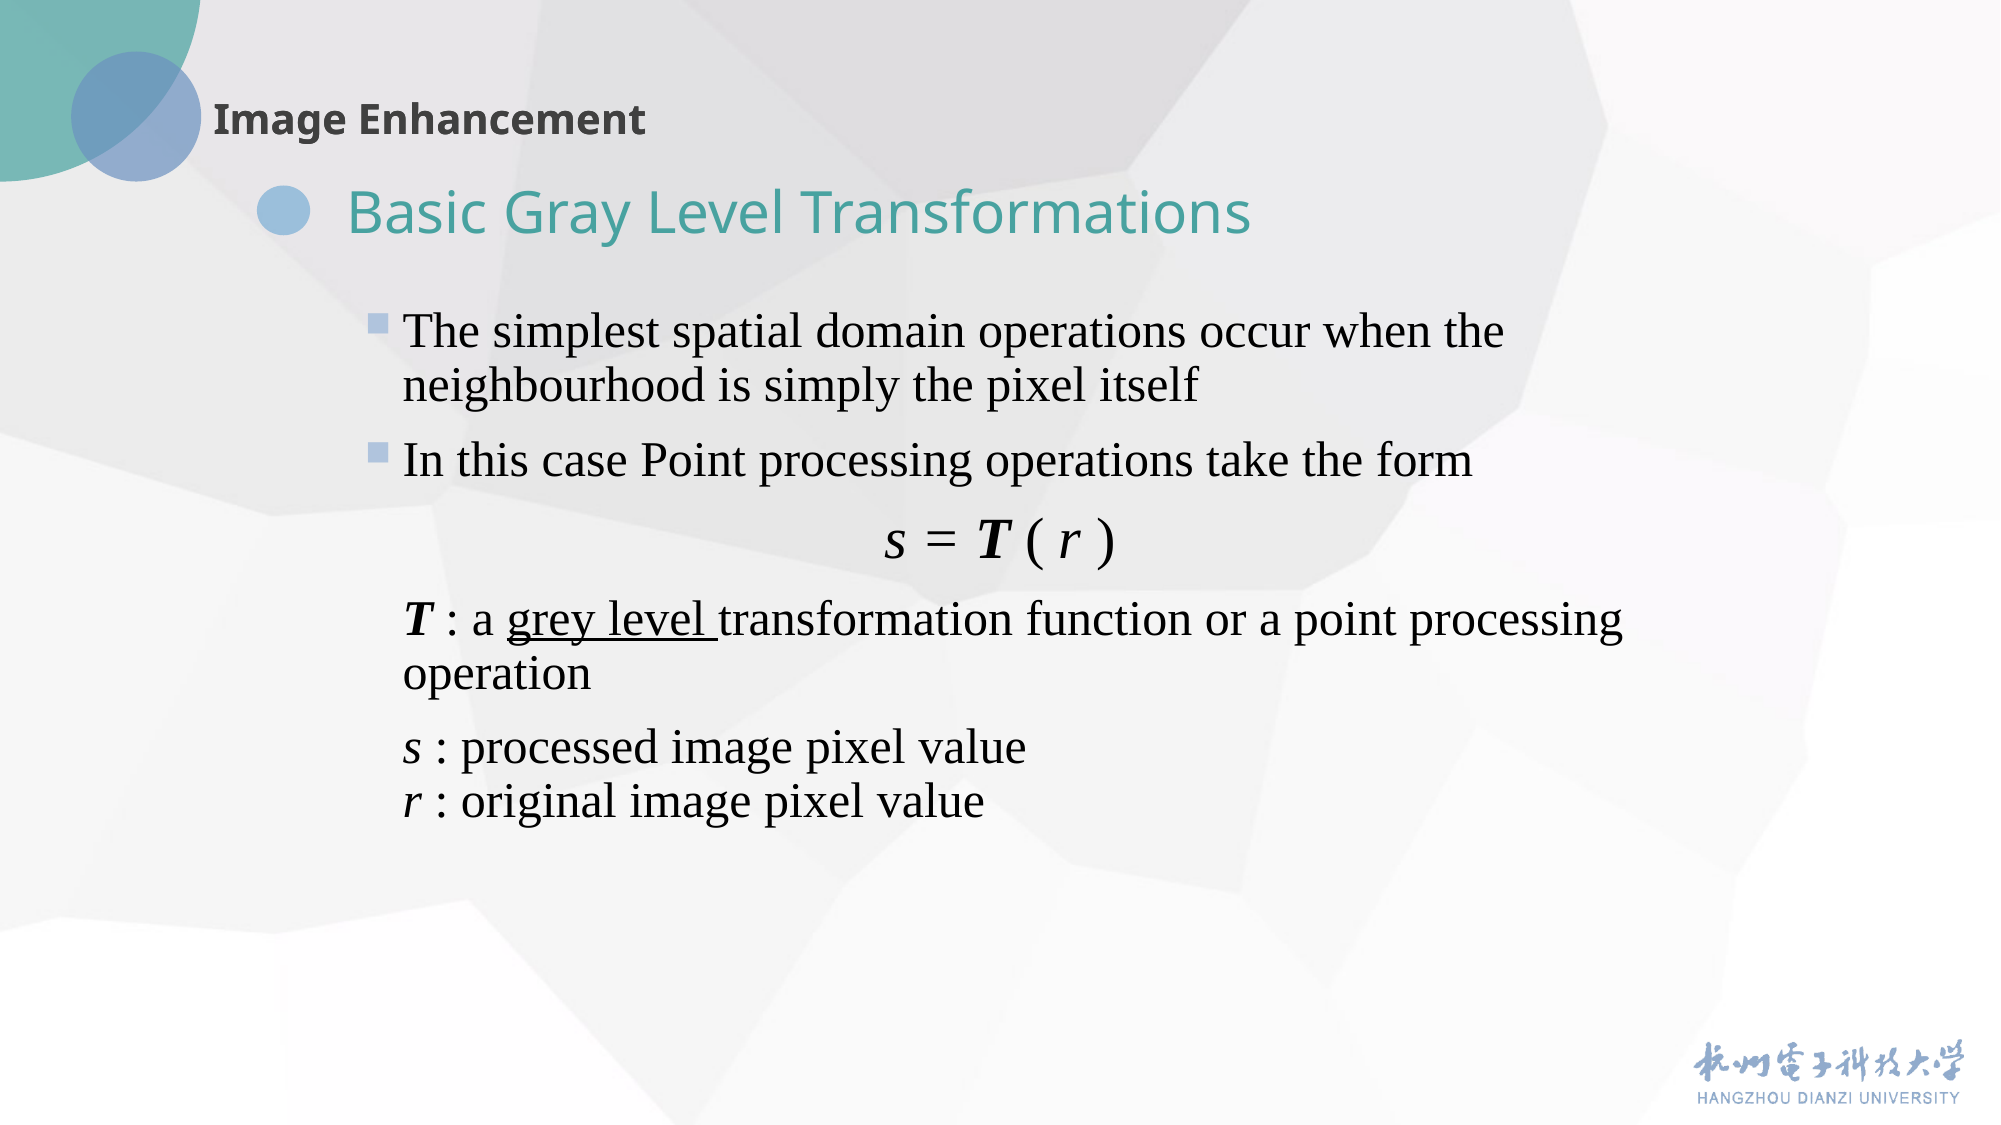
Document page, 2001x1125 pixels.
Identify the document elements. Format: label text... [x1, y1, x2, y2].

text_box Image Enhancement [198, 85, 662, 150]
text_box The simplest spatial domain operations occur when the neighbourhood is simply the pixel itself In this case Point processing operations take the form s = T ( r ) T : a grey level transformation function or a point processing operation s : processed image pixel value r : original image pixel value [350, 297, 1650, 1040]
text_box [255, 184, 312, 237]
text_box [0, 0, 202, 183]
picture [0, 0, 2001, 1125]
text_box Basic Gray Level Transformations [331, 167, 1724, 253]
text_box [70, 50, 198, 183]
